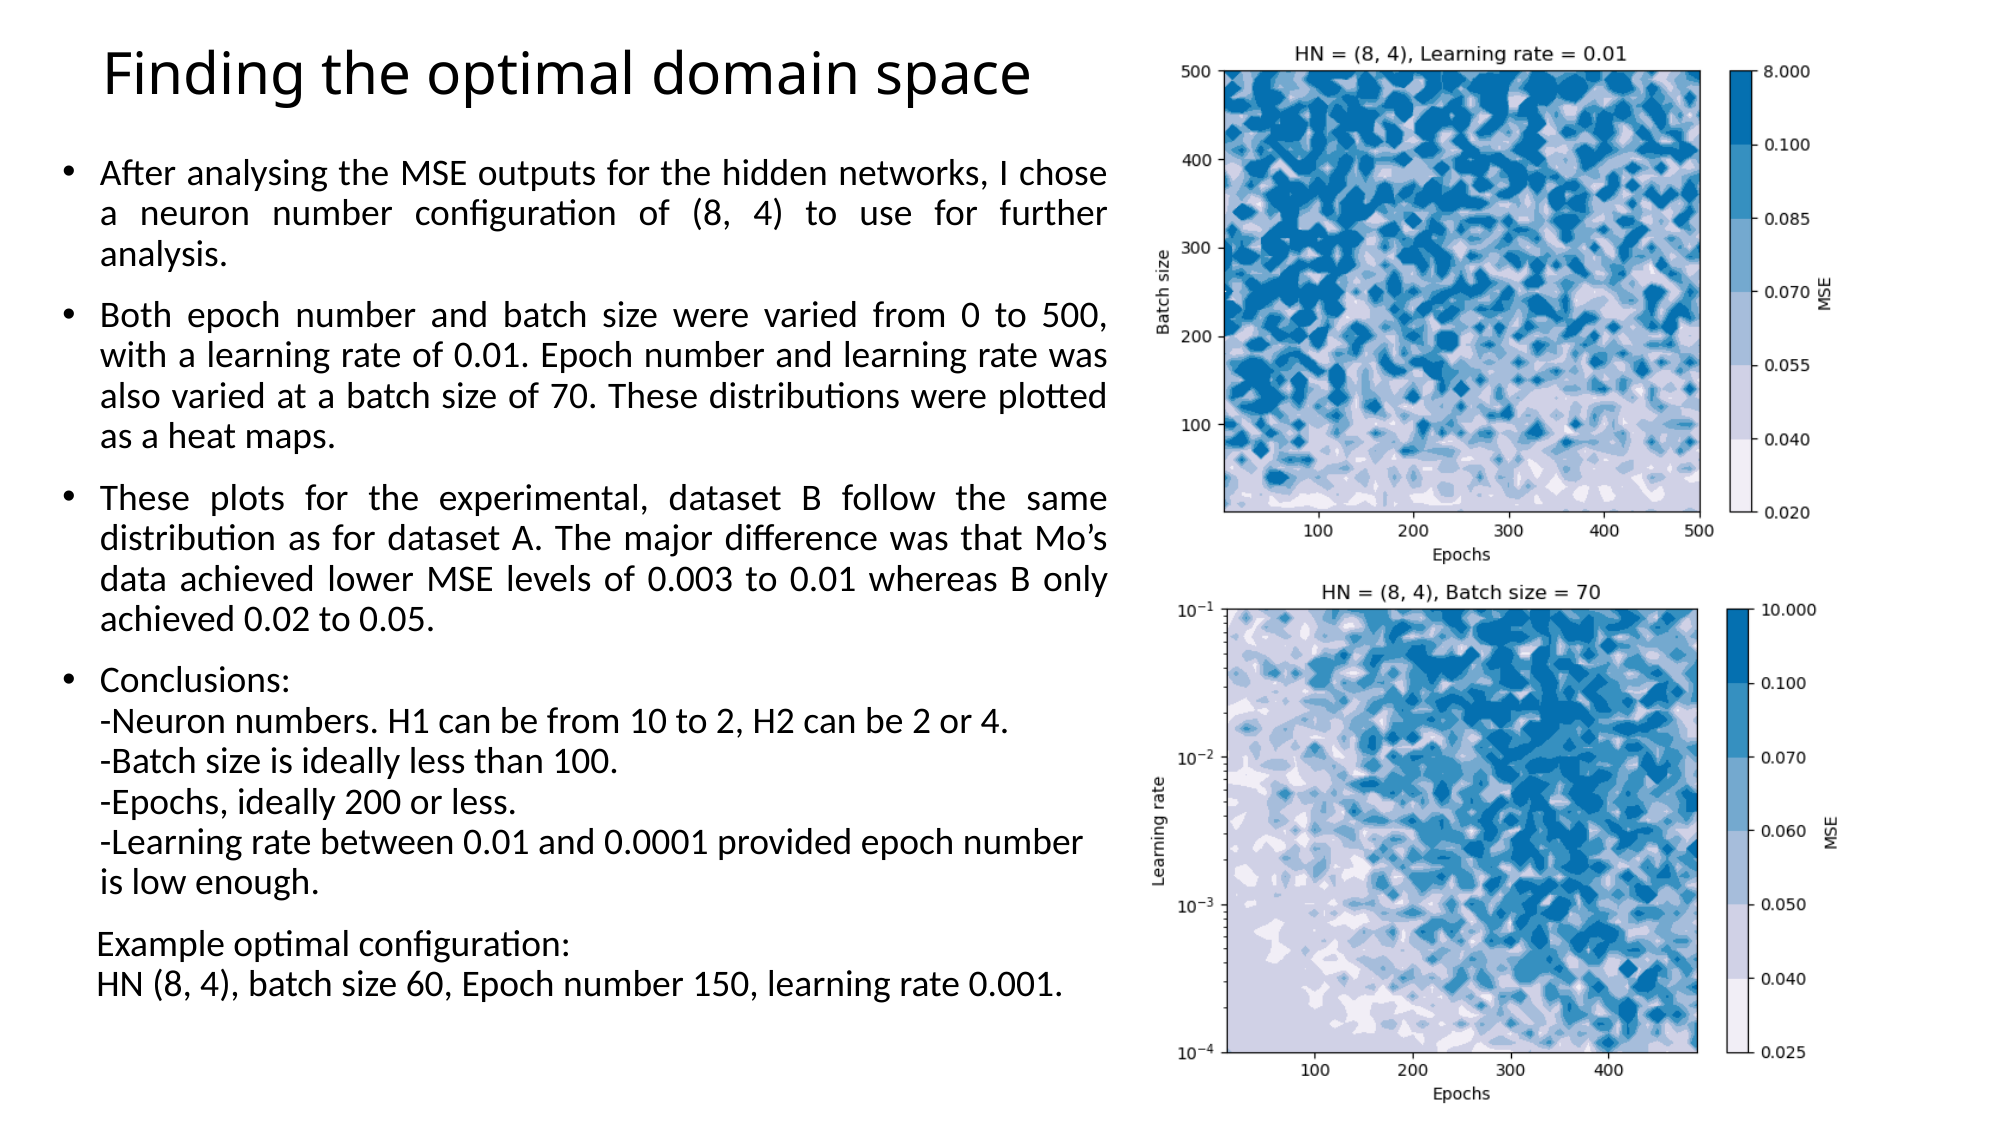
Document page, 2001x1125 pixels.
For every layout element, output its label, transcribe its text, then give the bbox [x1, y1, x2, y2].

list After analysing the MSE outputs for the hidden networks, I chose a neuron number configuration of (8, 4) to use for further analysis. Both epoch number and batch size were varied from 0 to 500, with a learning rate of 0.01. Epoch number and learning rate was also varied at a batch size of 70. These distributions were plotted as a heat maps. These plots for the experimental, dataset B follow the same distribution as for dataset A. The major difference was that Mo’s data achieved lower MSE levels of 0.003 to 0.01 whereas B only achieved 0.02 to 0.05. Conclusions: -Neuron numbers. H1 can be from 10 to 2, H2 can be 2 or 4. -Batch size is ideally less than 100. -Epochs, ideally 200 or less. -Learning rate between 0.01 and 0.0001 provided epoch number is low enough. Example optimal configuration: HN (8, 4), batch size 60, Epoch number 150, learning rate 0.001. [47, 145, 1125, 1099]
picture [1146, 576, 1843, 1115]
picture [1146, 38, 1843, 575]
title Finding the optimal domain space [87, 0, 1813, 185]
